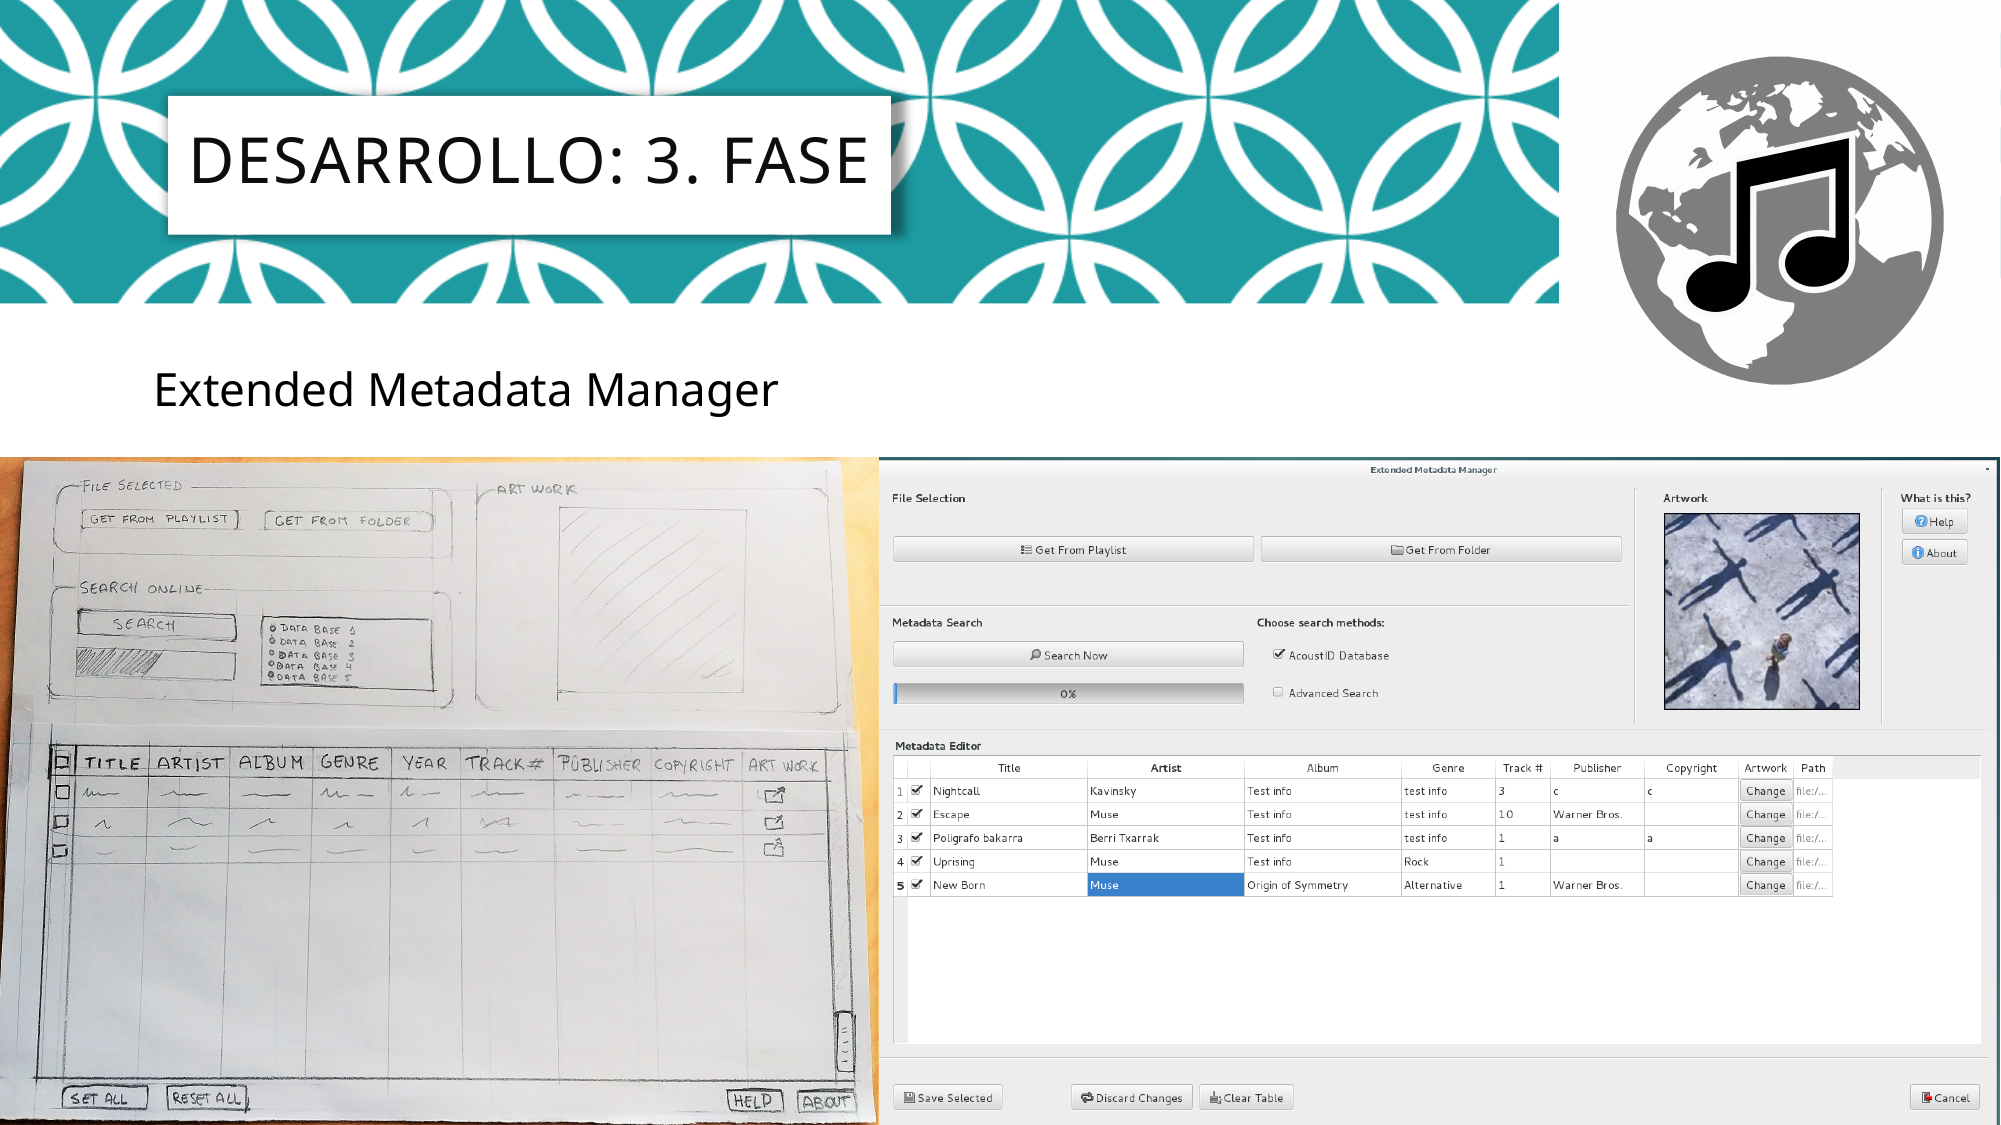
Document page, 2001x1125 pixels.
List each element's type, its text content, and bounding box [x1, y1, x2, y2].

picture [0, 0, 2001, 1125]
text_box Desarrollo: 3. fase [168, 95, 891, 235]
list Extended Metadata Manager [130, 359, 1763, 452]
